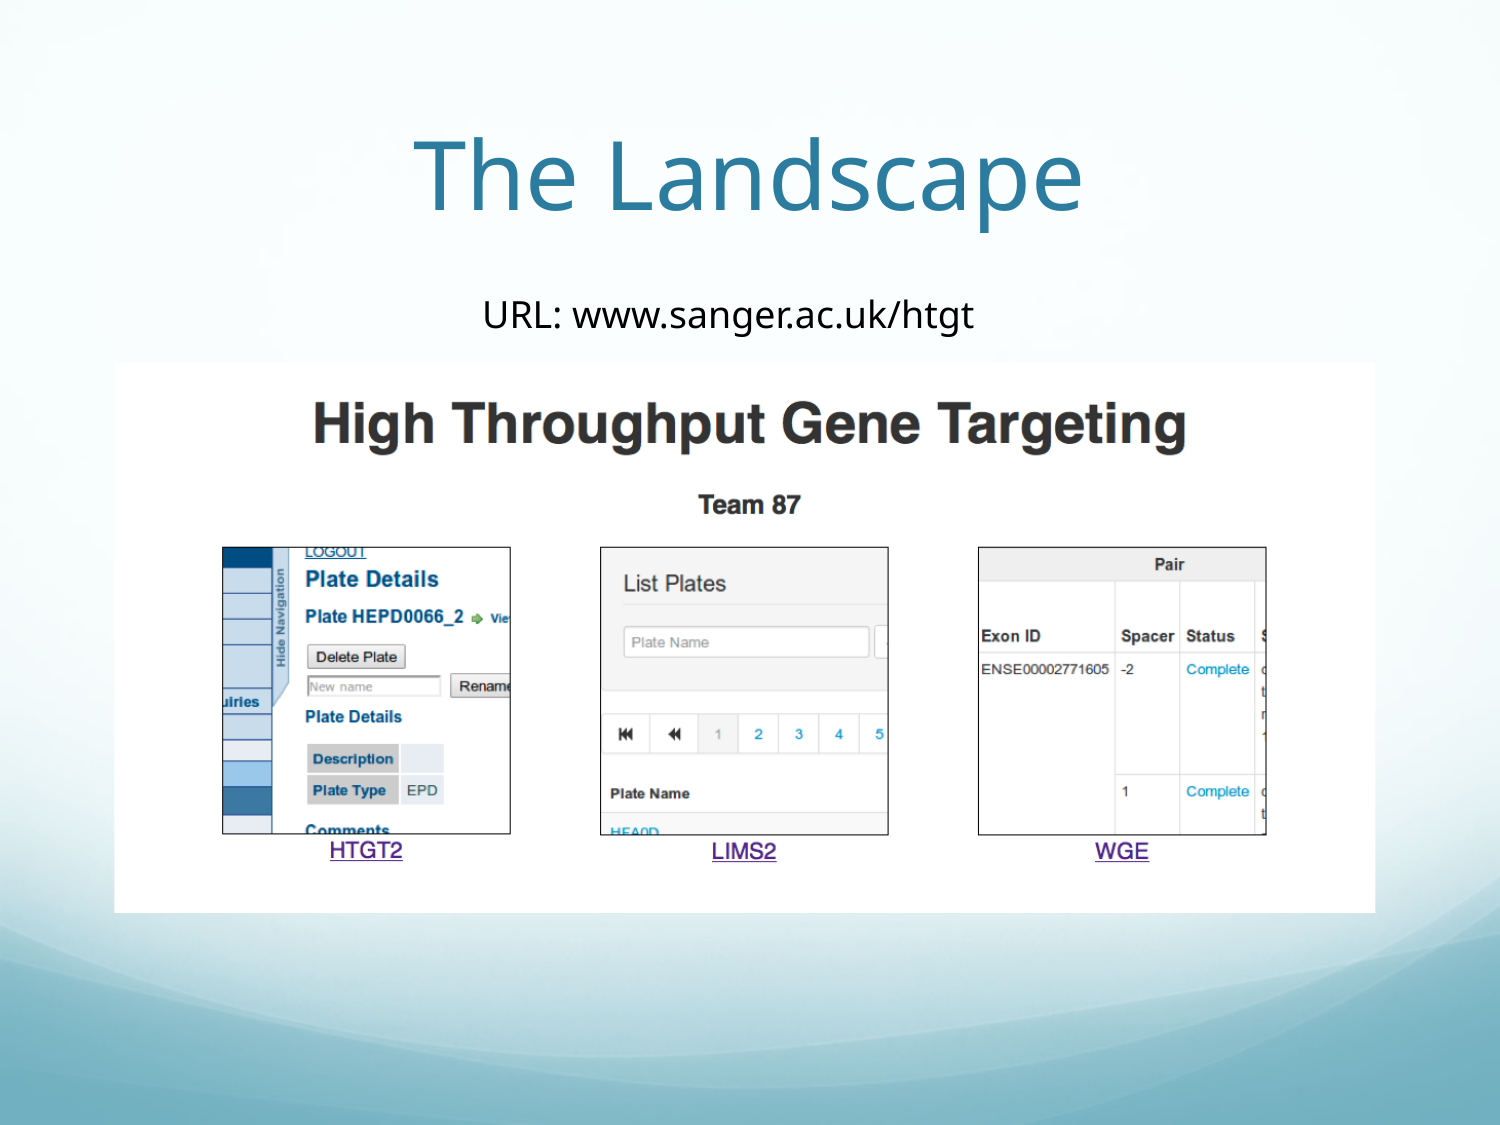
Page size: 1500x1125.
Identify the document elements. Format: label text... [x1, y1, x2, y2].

text_box URL: www.sanger.ac.uk/htgt [467, 283, 1019, 344]
picture [113, 362, 1376, 914]
title The Landscape [90, 17, 1410, 237]
